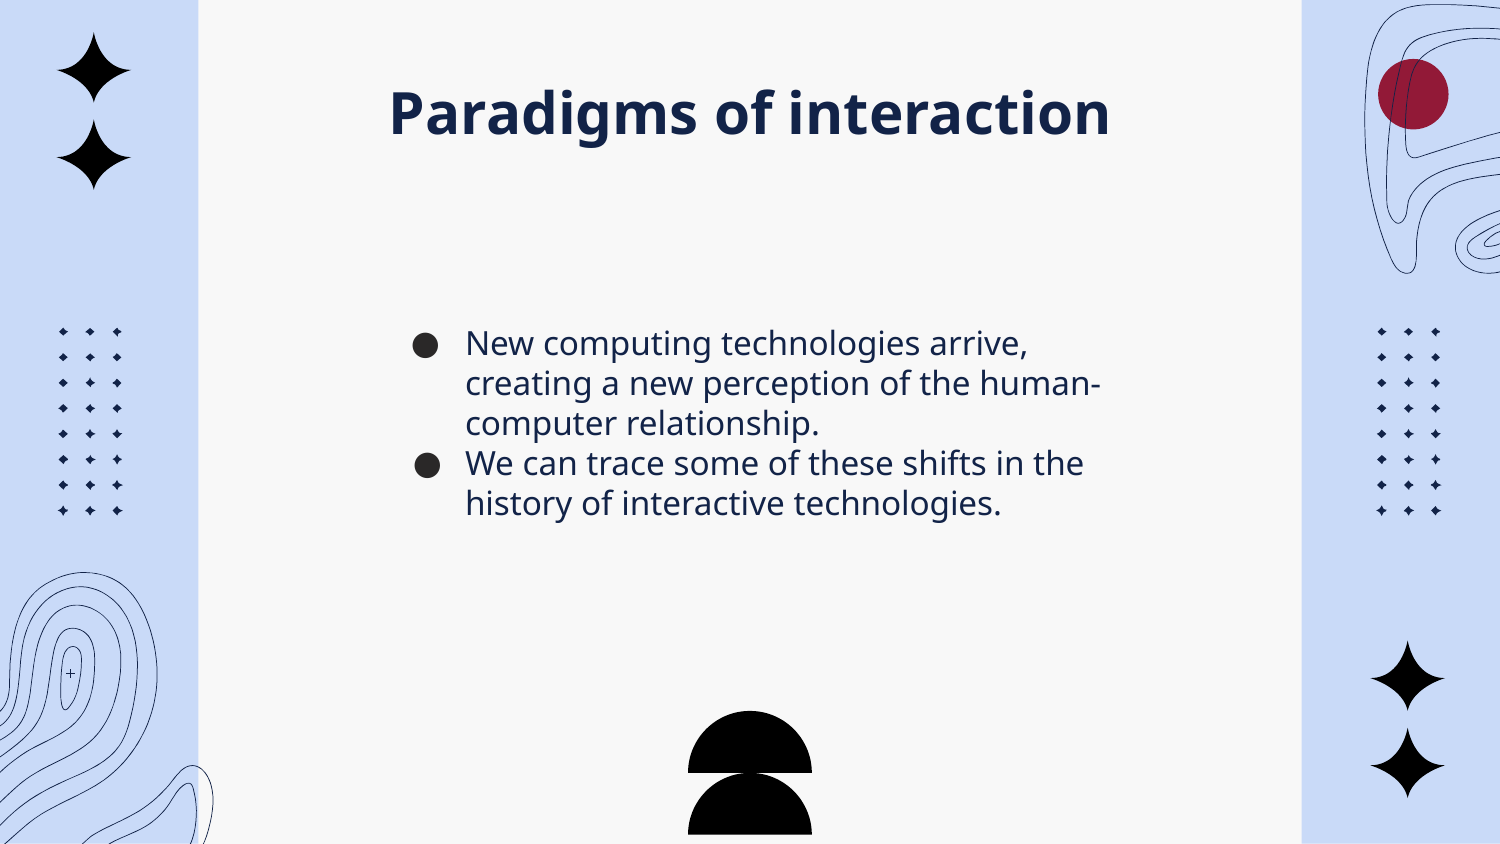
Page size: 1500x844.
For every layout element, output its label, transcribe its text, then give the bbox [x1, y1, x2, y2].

list New computing technologies arrive, creating a new perception of the human-computer relationship. We can trace some of these shifts in the history of interactive technologies. [375, 268, 1171, 575]
title Paradigms of interaction [116, 86, 1383, 135]
